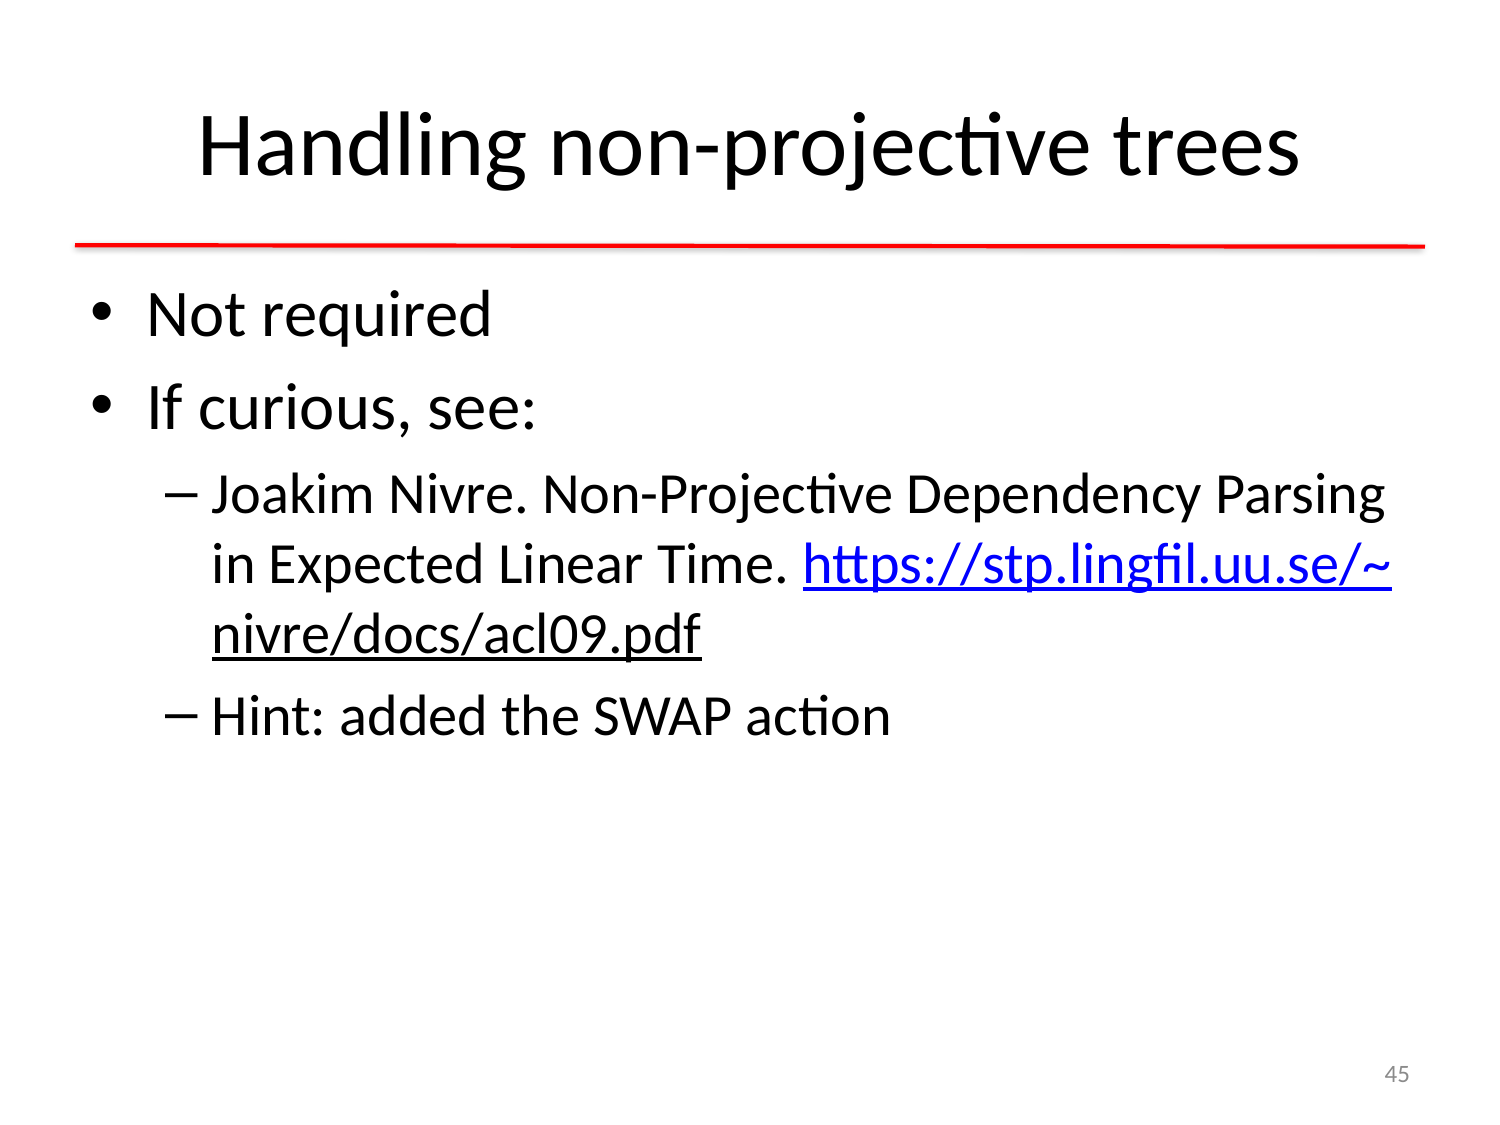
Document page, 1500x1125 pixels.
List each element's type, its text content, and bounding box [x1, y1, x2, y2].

title Handling non-projective trees [75, 45, 1425, 233]
list Not required If curious, see: Joakim Nivre. Non-Projective Dependency Parsing in Expected Linear Time. https://stp.lingfil.uu.se/~nivre/docs/acl09.pdf Hint: added the SWAP action [75, 262, 1425, 1005]
slide_number 45 [1074, 1042, 1425, 1103]
